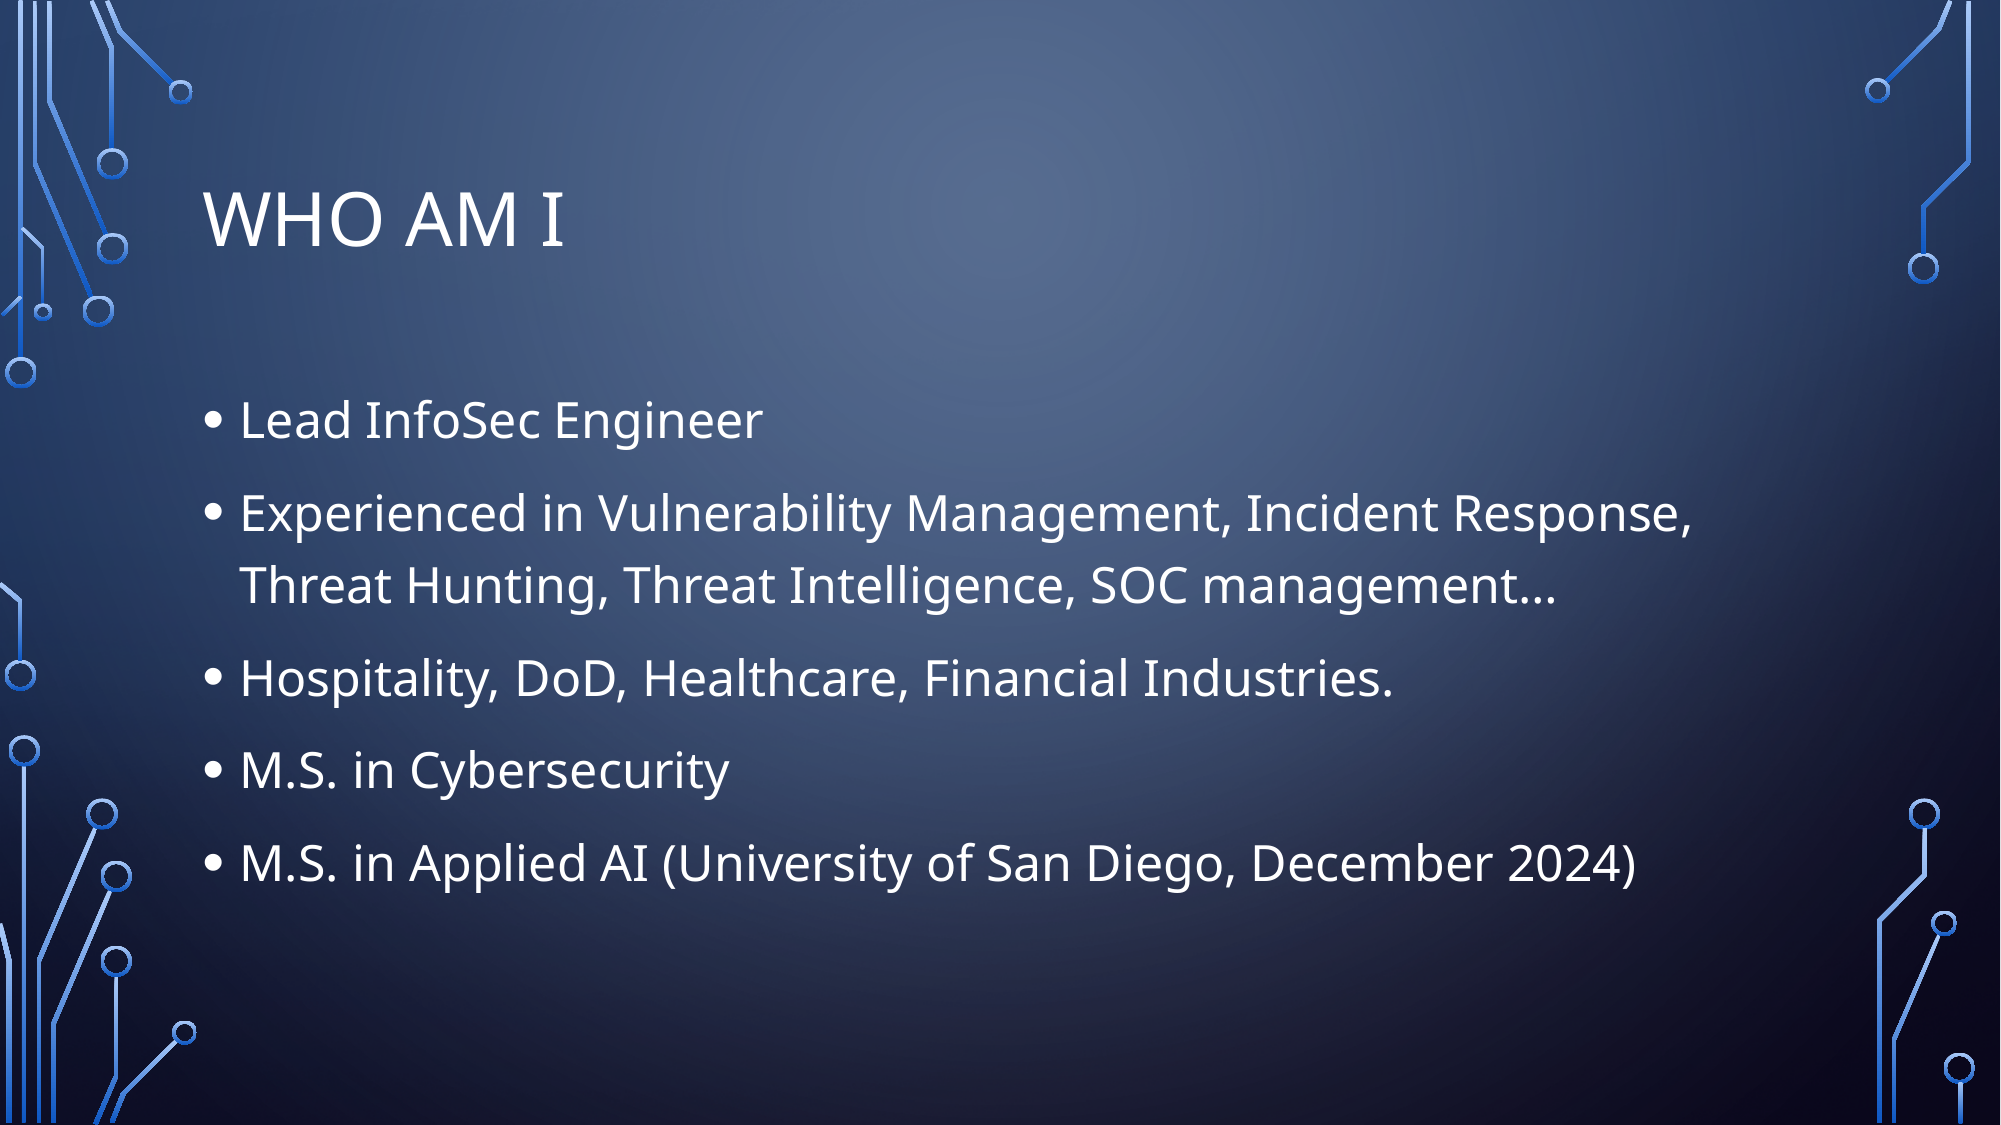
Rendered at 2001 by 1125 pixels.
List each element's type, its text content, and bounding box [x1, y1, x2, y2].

title Who am I [187, 101, 1813, 344]
list Lead InfoSec Engineer Experienced in Vulnerability Management, Incident Response, Threat Hunting, Threat Intelligence, SOC management… Hospitality, DoD, Healthcare, Financial Industries. M.S. in Cybersecurity M.S. in Applied AI (University of San Diego, December 2024) [187, 369, 1813, 950]
